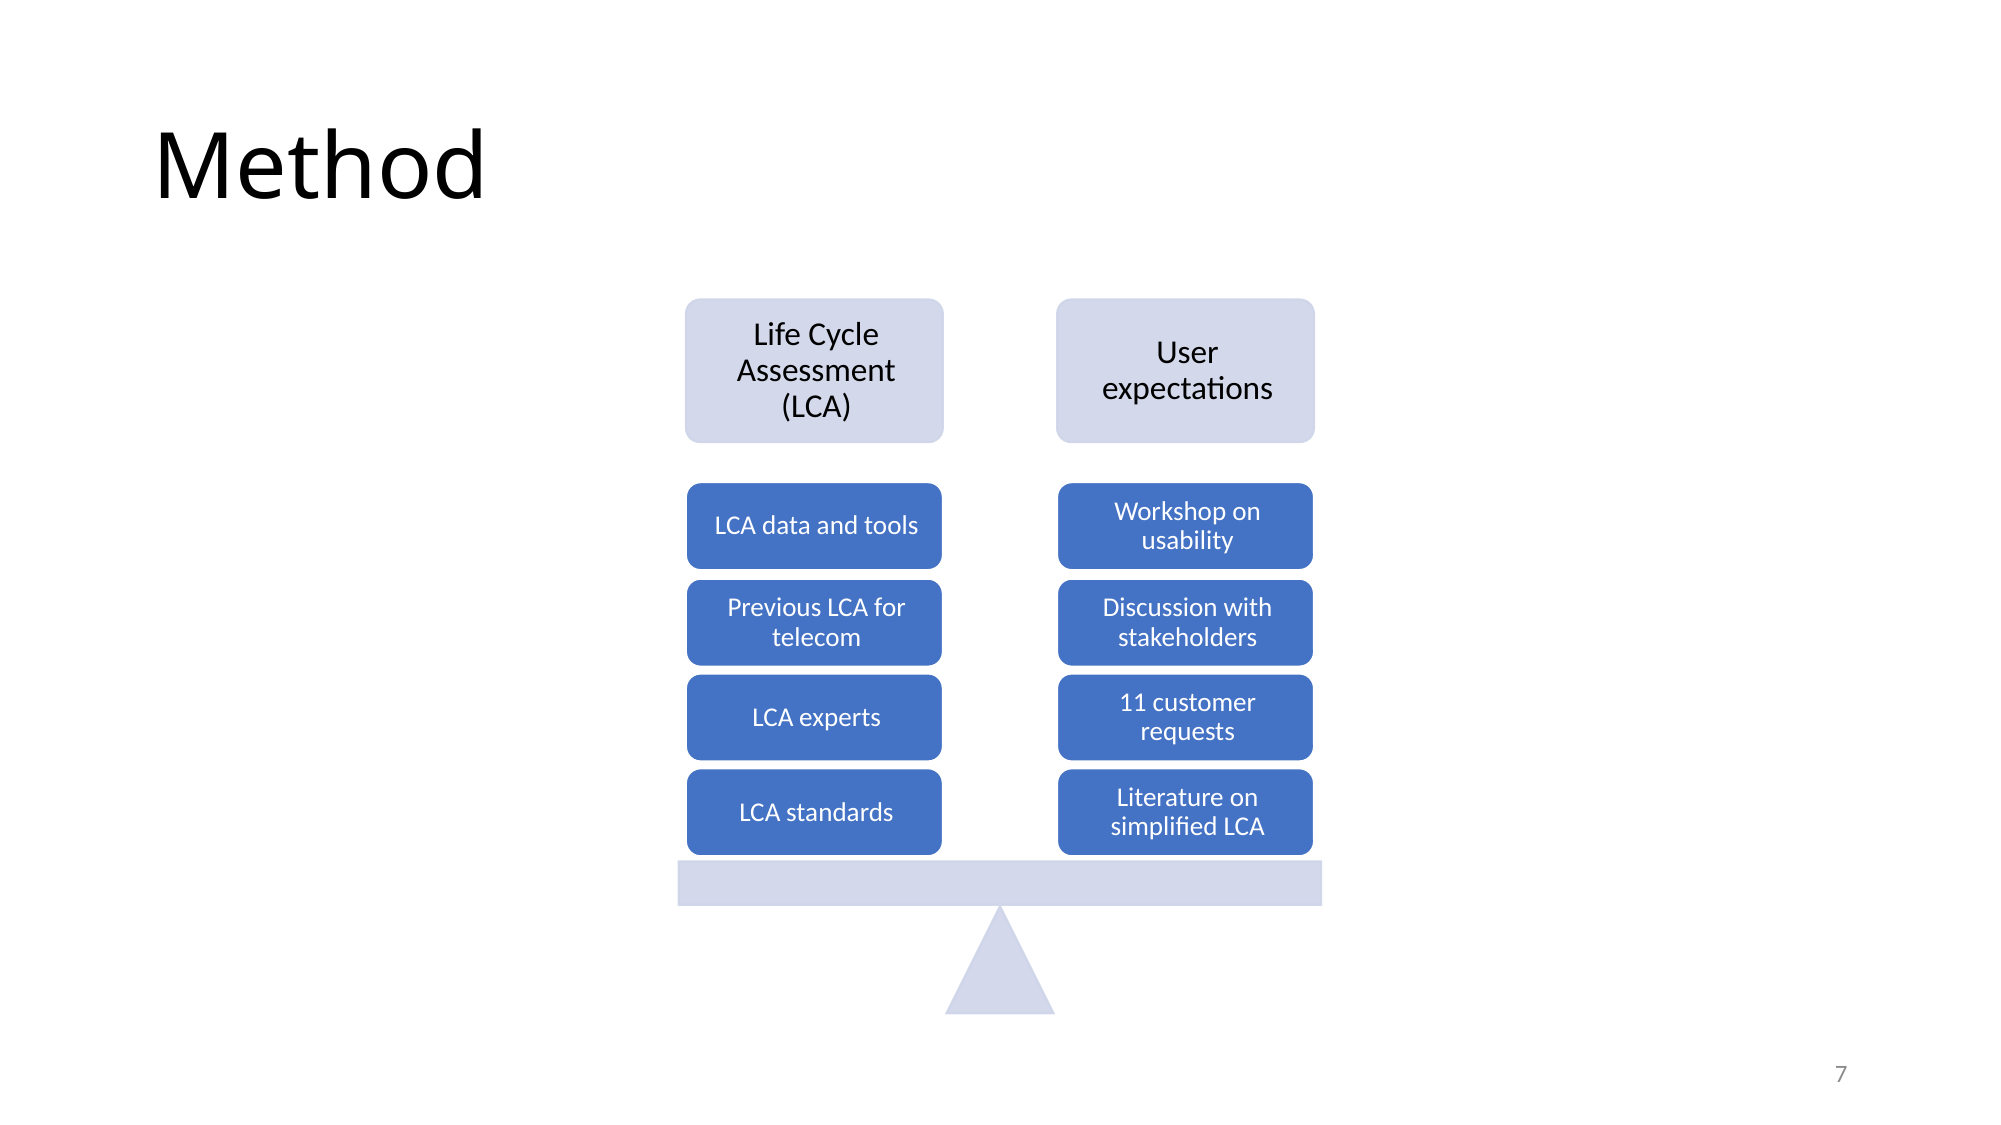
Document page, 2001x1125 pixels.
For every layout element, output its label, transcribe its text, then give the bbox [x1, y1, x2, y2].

title Method [137, 59, 1863, 278]
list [137, 299, 1863, 1014]
slide_number 6 [1412, 1042, 1863, 1103]
